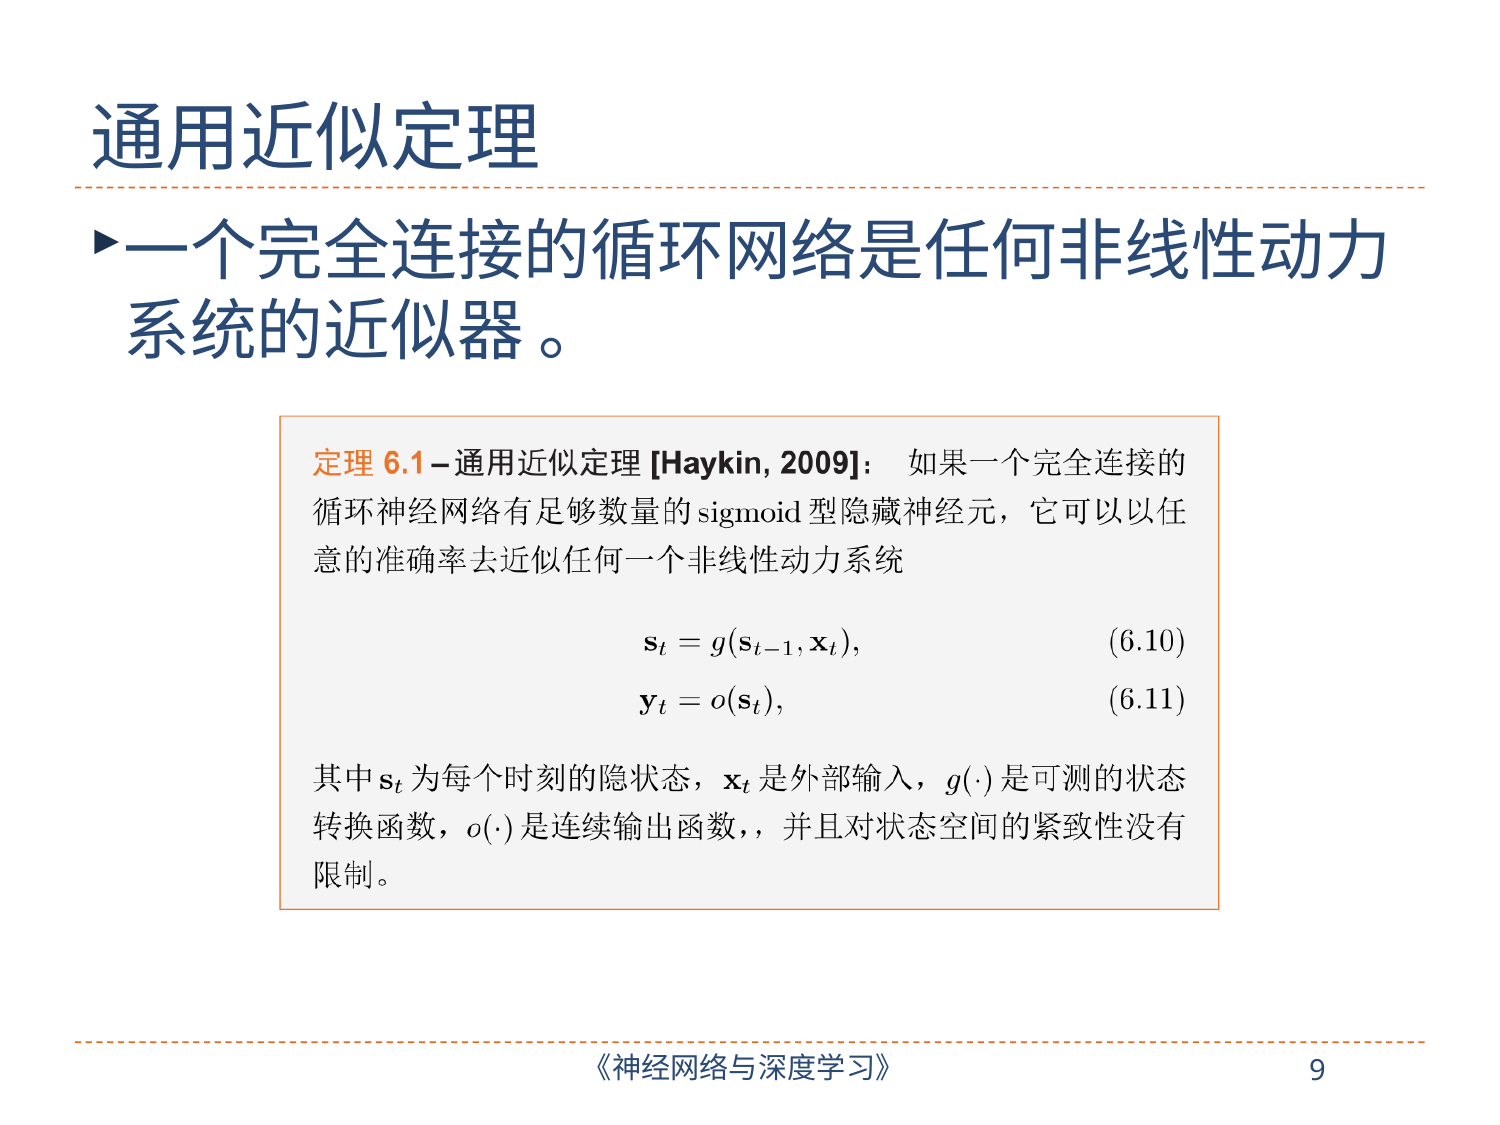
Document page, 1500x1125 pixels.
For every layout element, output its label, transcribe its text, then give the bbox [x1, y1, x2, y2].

list 一个完全连接的循环网络是任何非线性动力系统的近似器 。 [75, 200, 1425, 1010]
picture [269, 399, 1231, 919]
title 通用近似定理 [75, 24, 1425, 188]
